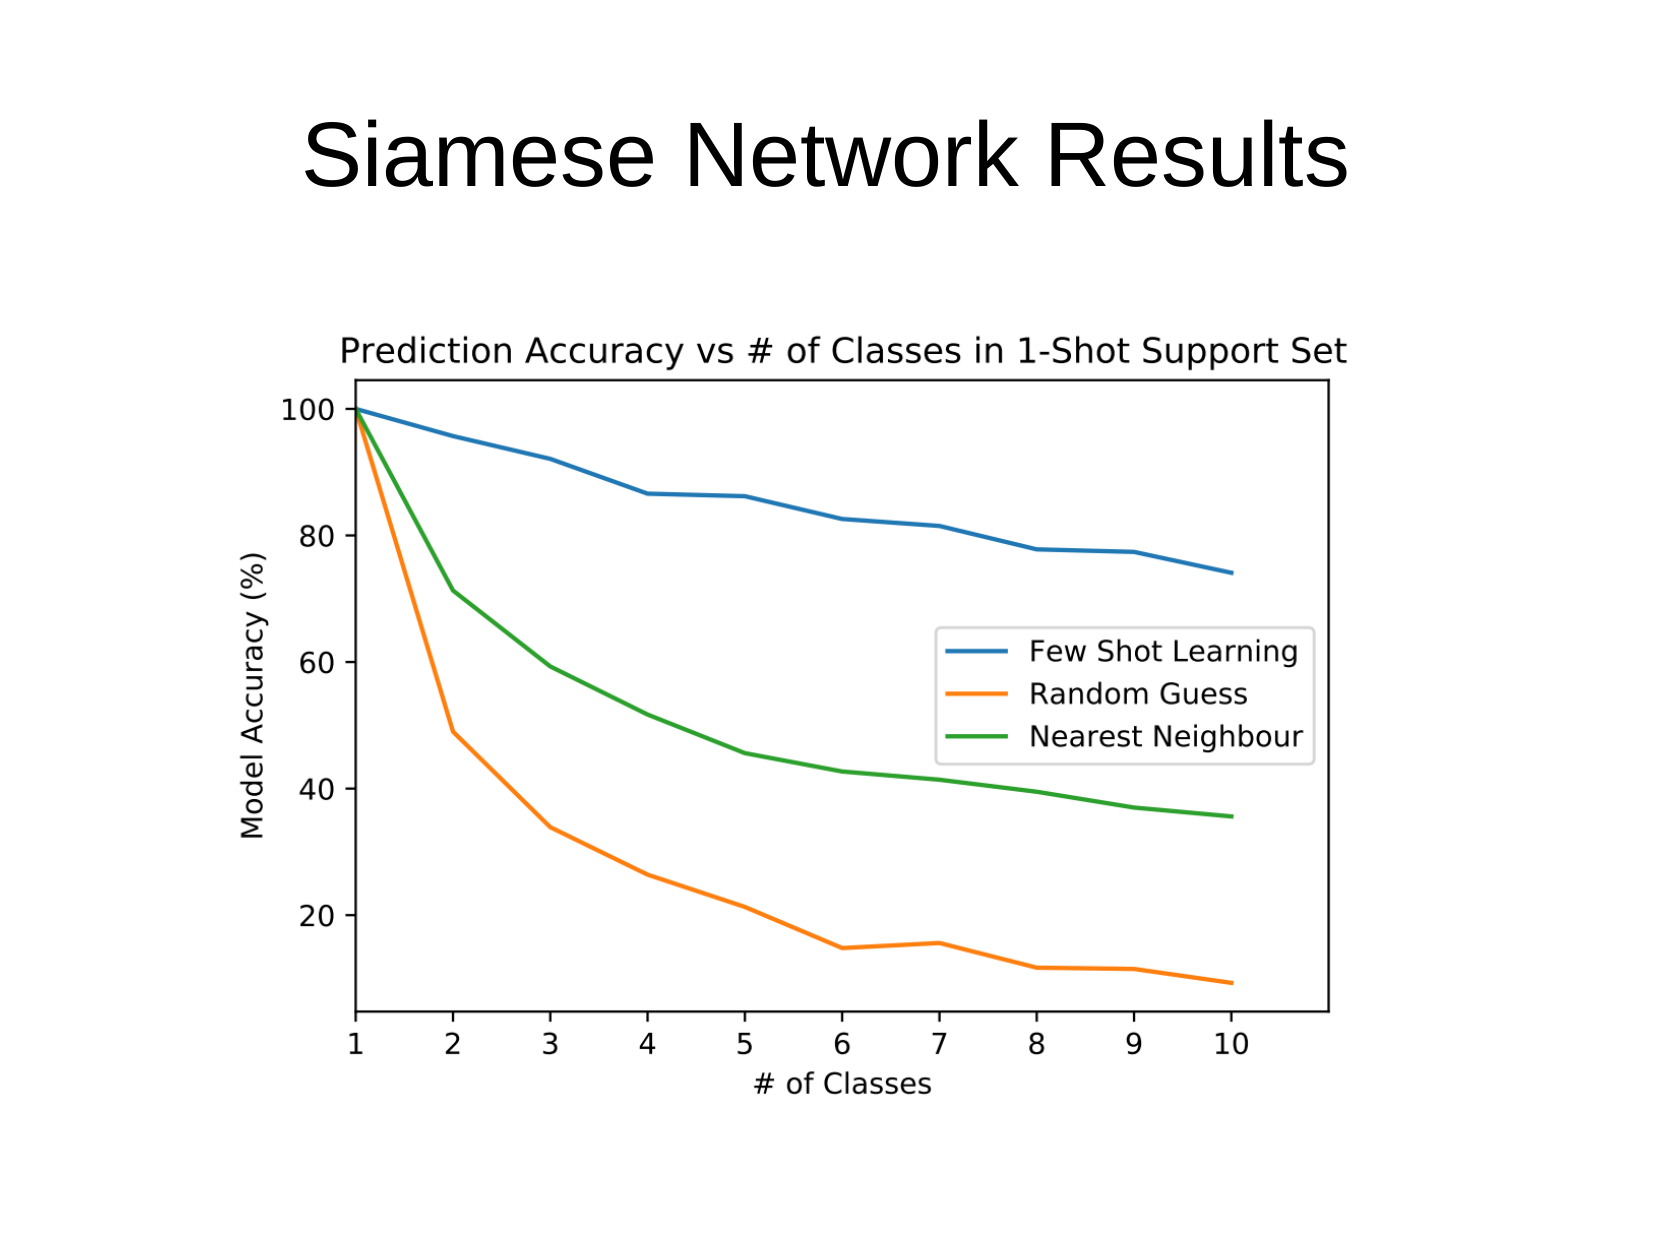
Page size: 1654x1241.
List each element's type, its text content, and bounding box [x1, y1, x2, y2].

picture [211, 289, 1443, 1109]
title Siamese Network Results [82, 49, 1571, 257]
